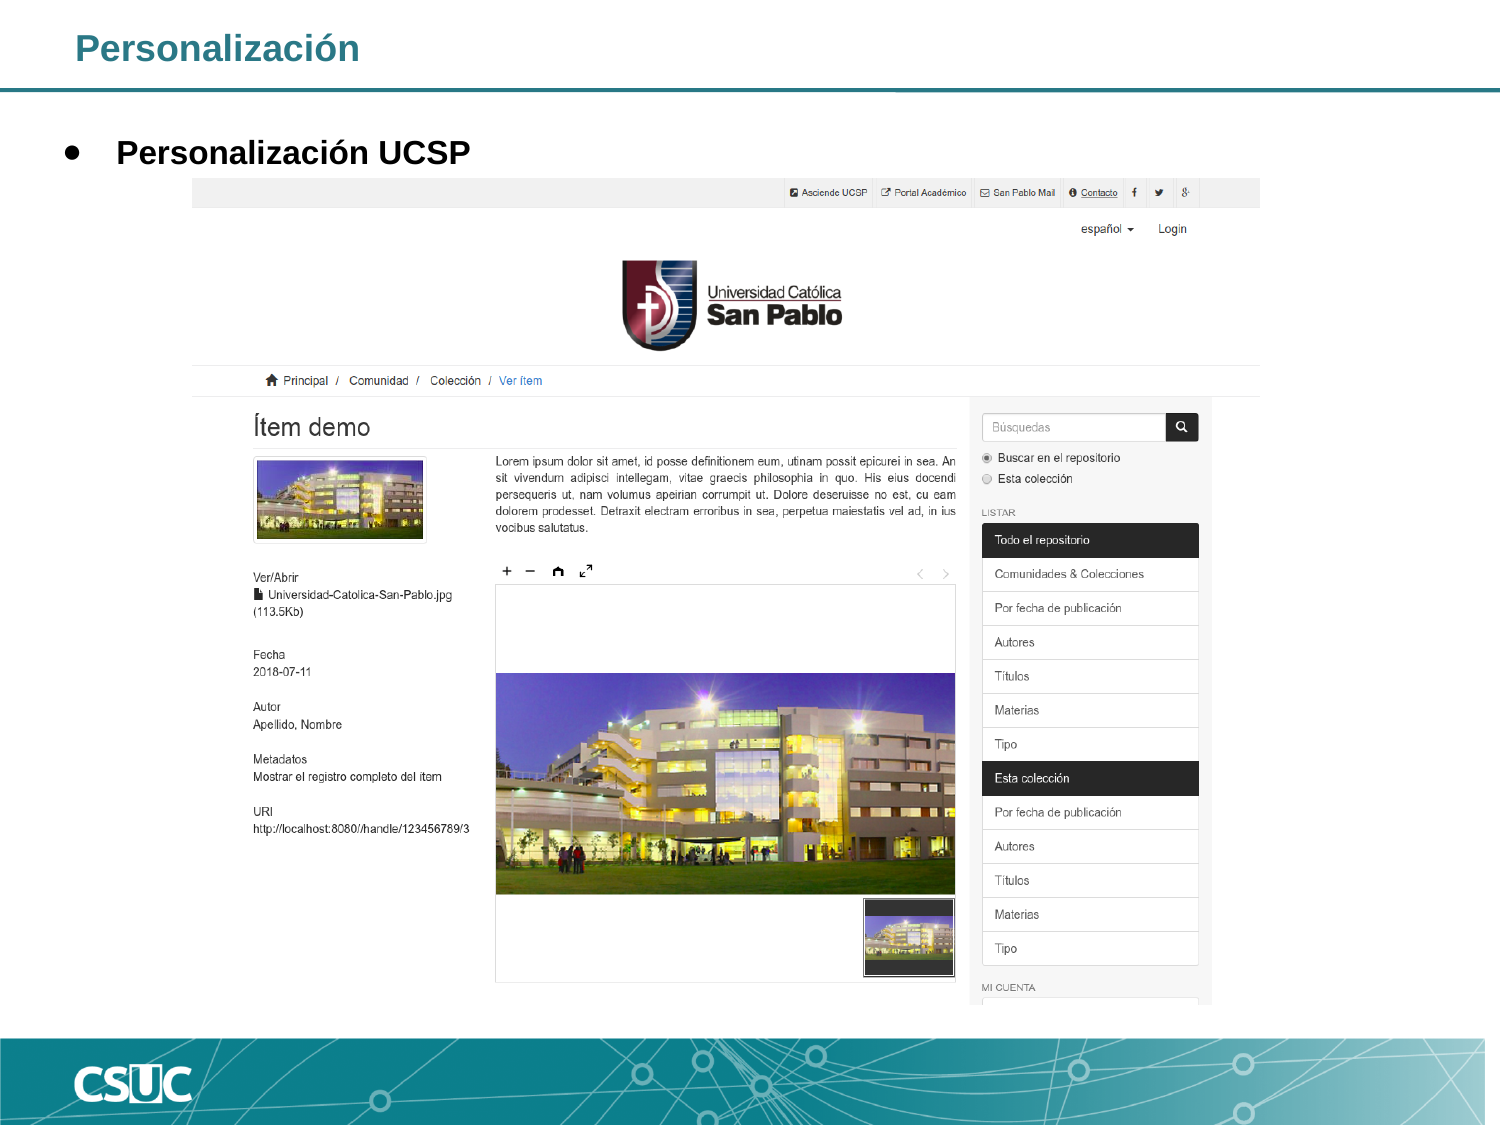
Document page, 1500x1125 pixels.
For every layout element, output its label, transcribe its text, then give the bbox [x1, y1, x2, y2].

picture [0, 1038, 1485, 1125]
text_box Personalización [74, 14, 1425, 80]
text_box Personalización UCSP [41, 125, 1403, 941]
picture [191, 177, 1272, 1005]
